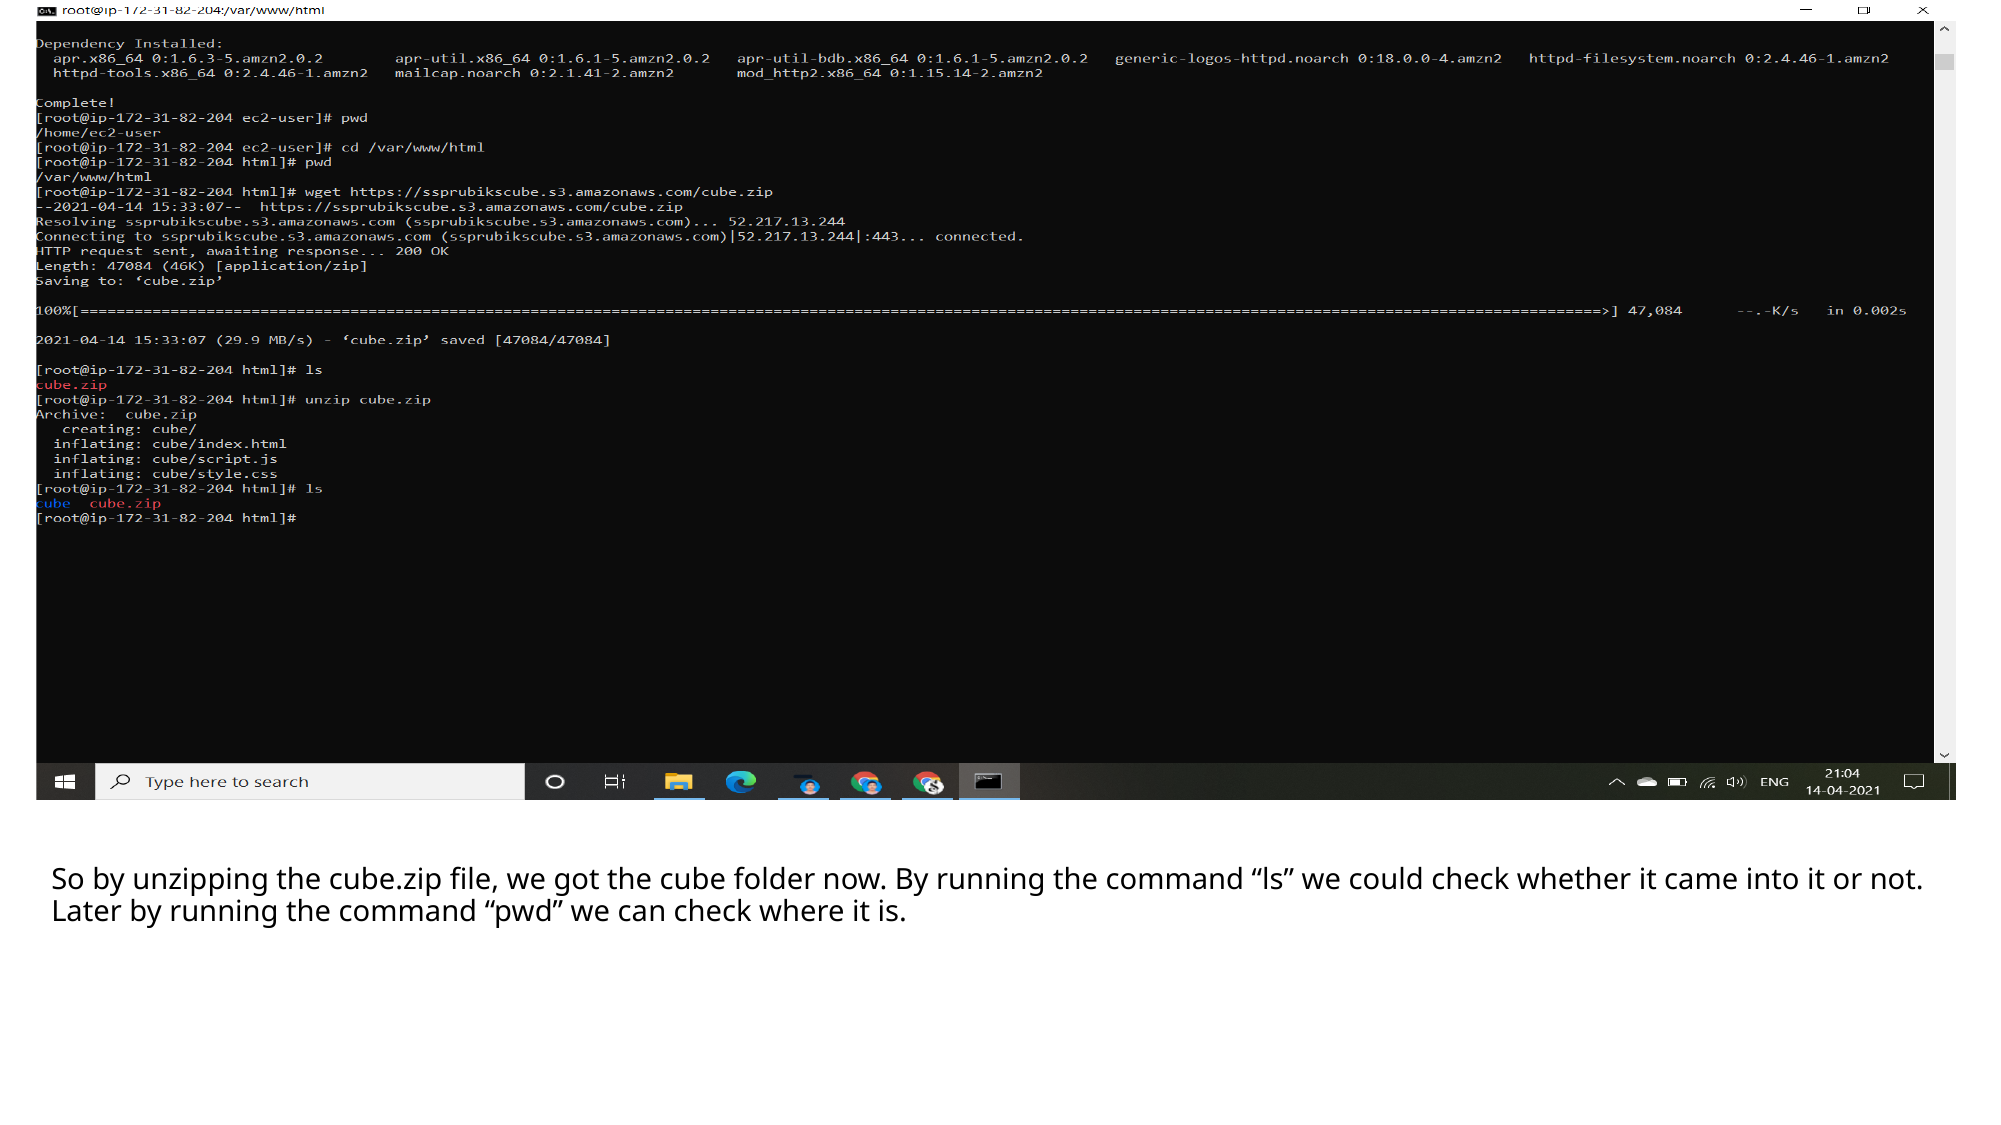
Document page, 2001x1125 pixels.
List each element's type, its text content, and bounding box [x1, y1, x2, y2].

title So by unzipping the cube.zip file, we got the cube folder now. By running the command “ls” we could check whether it came into it or not. Later by running the command “pwd” we can check where it is. [36, 830, 1958, 1093]
picture [36, 7, 1958, 807]
